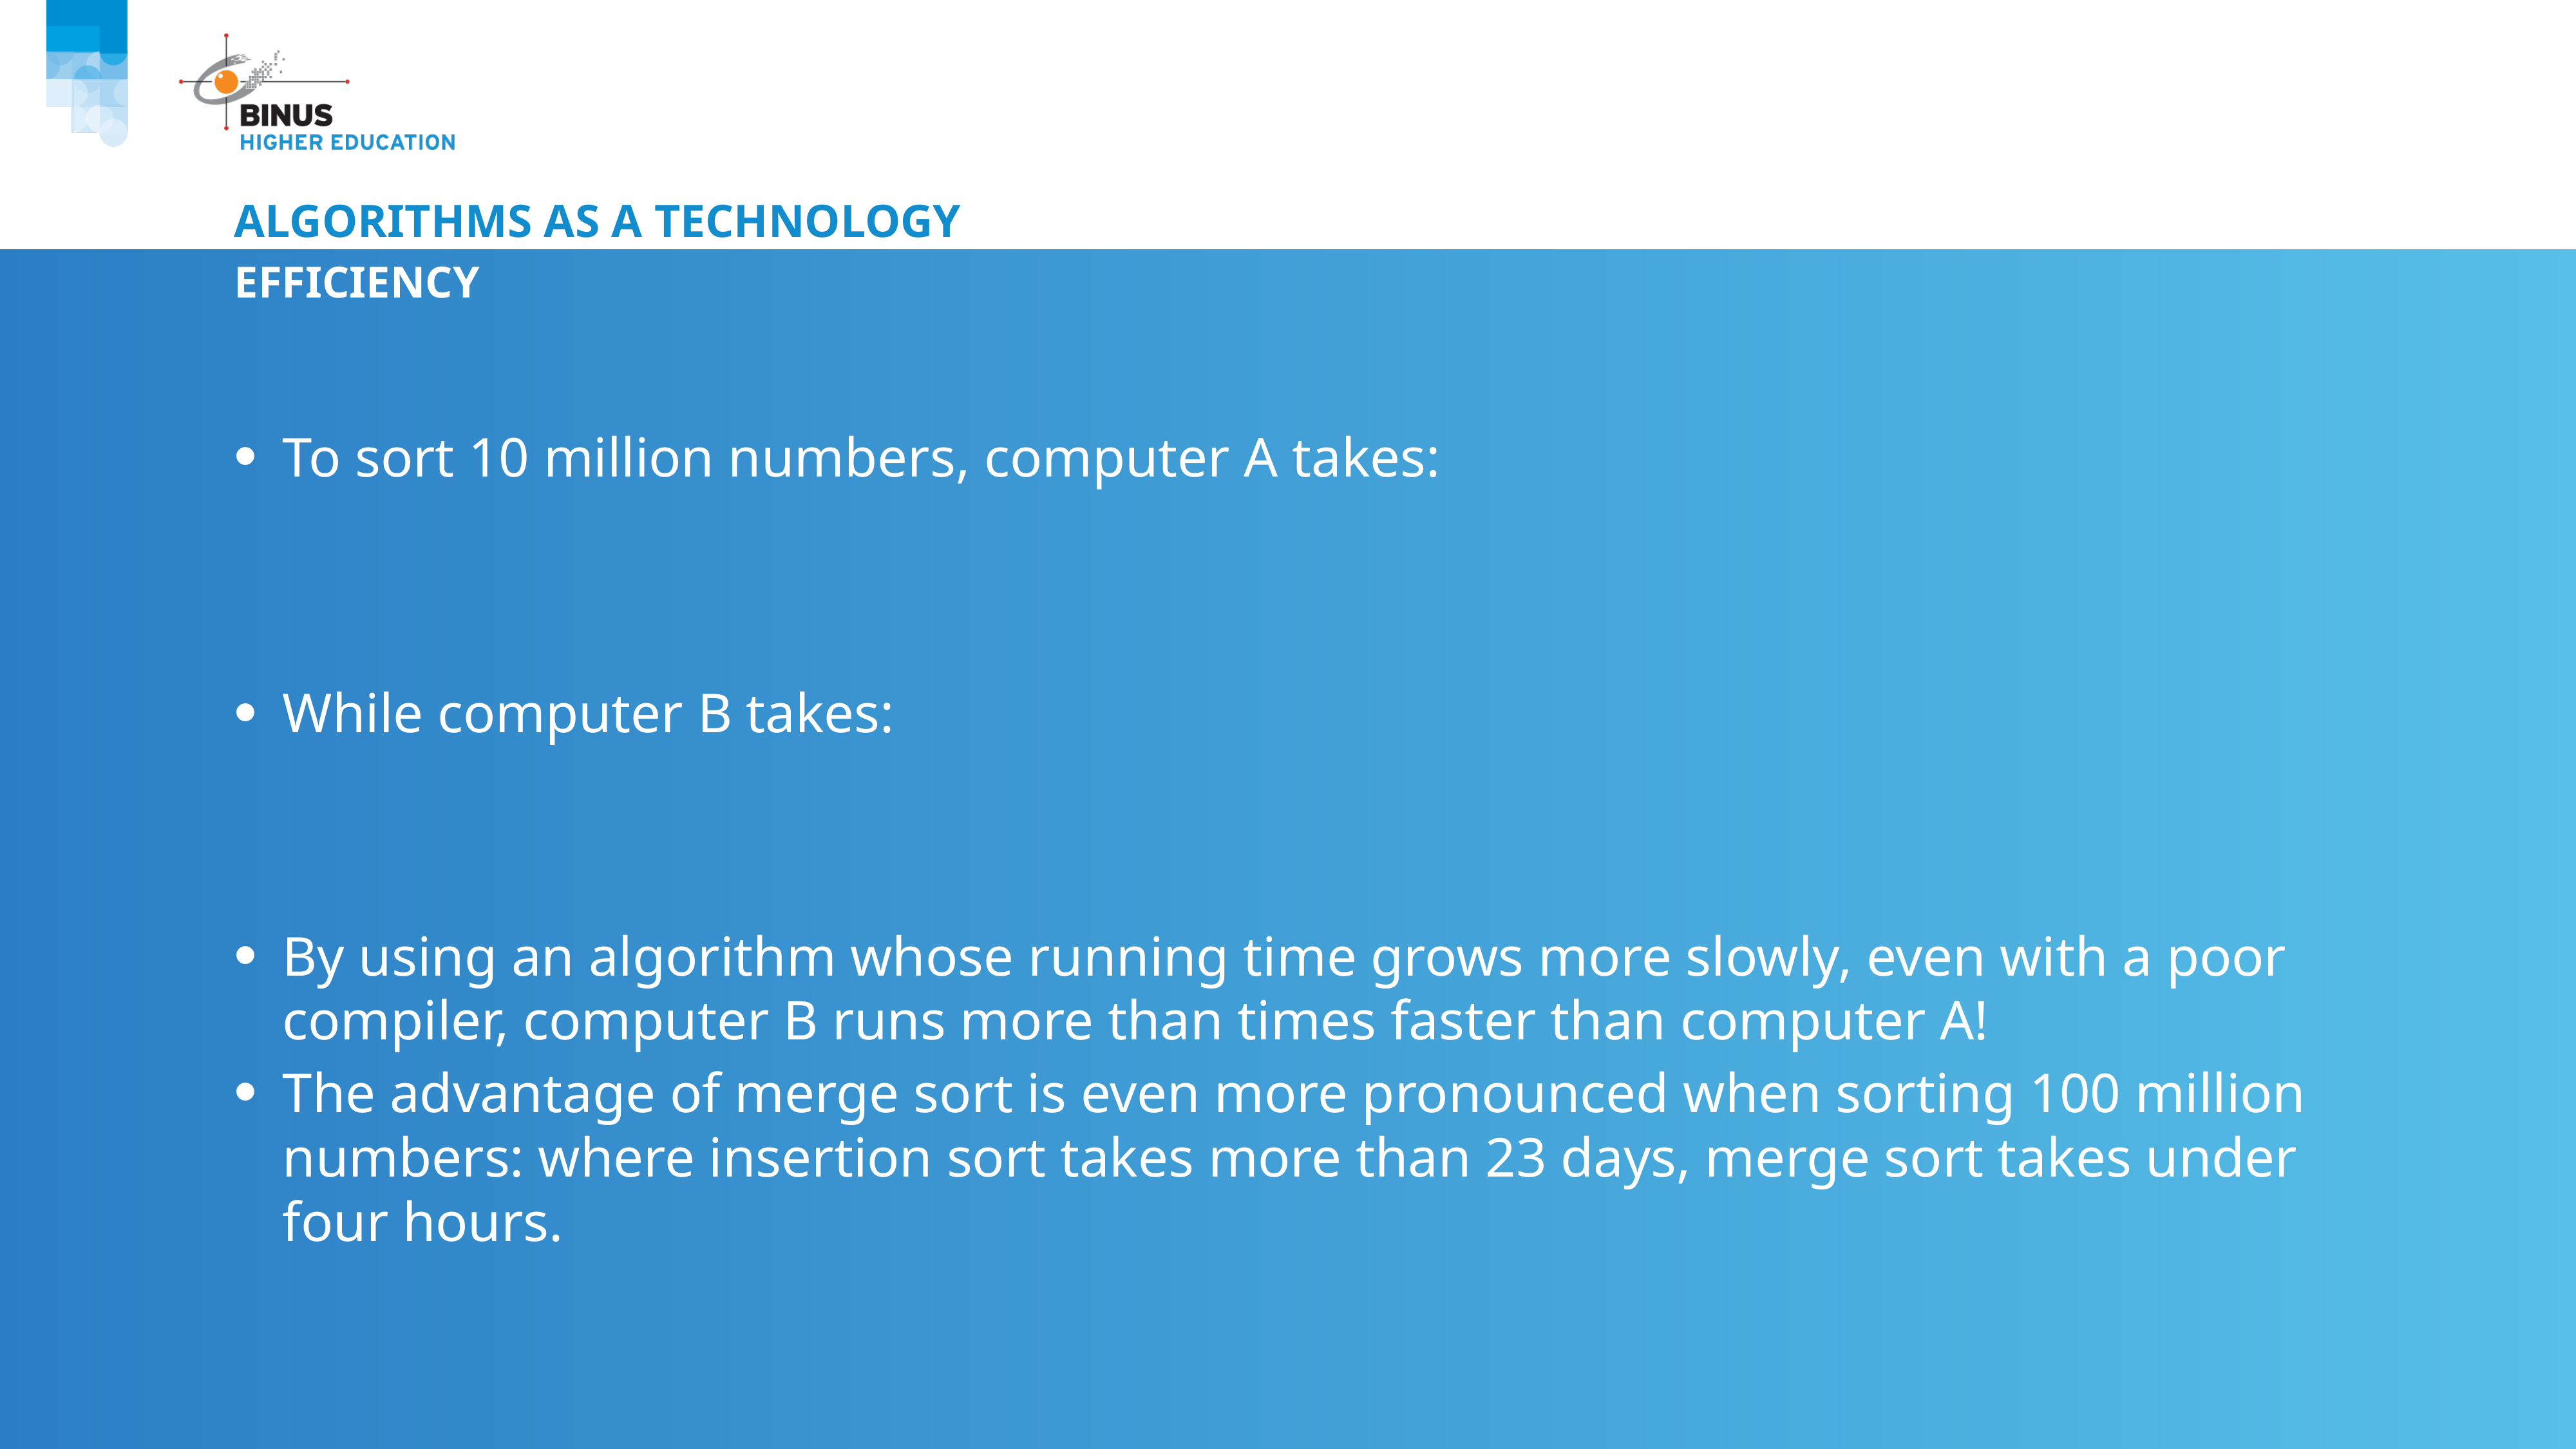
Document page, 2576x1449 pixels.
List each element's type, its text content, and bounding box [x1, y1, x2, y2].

title Algorithms as a technology [228, 197, 1784, 252]
list Efficiency [228, 255, 1262, 341]
picture [46, 0, 455, 154]
